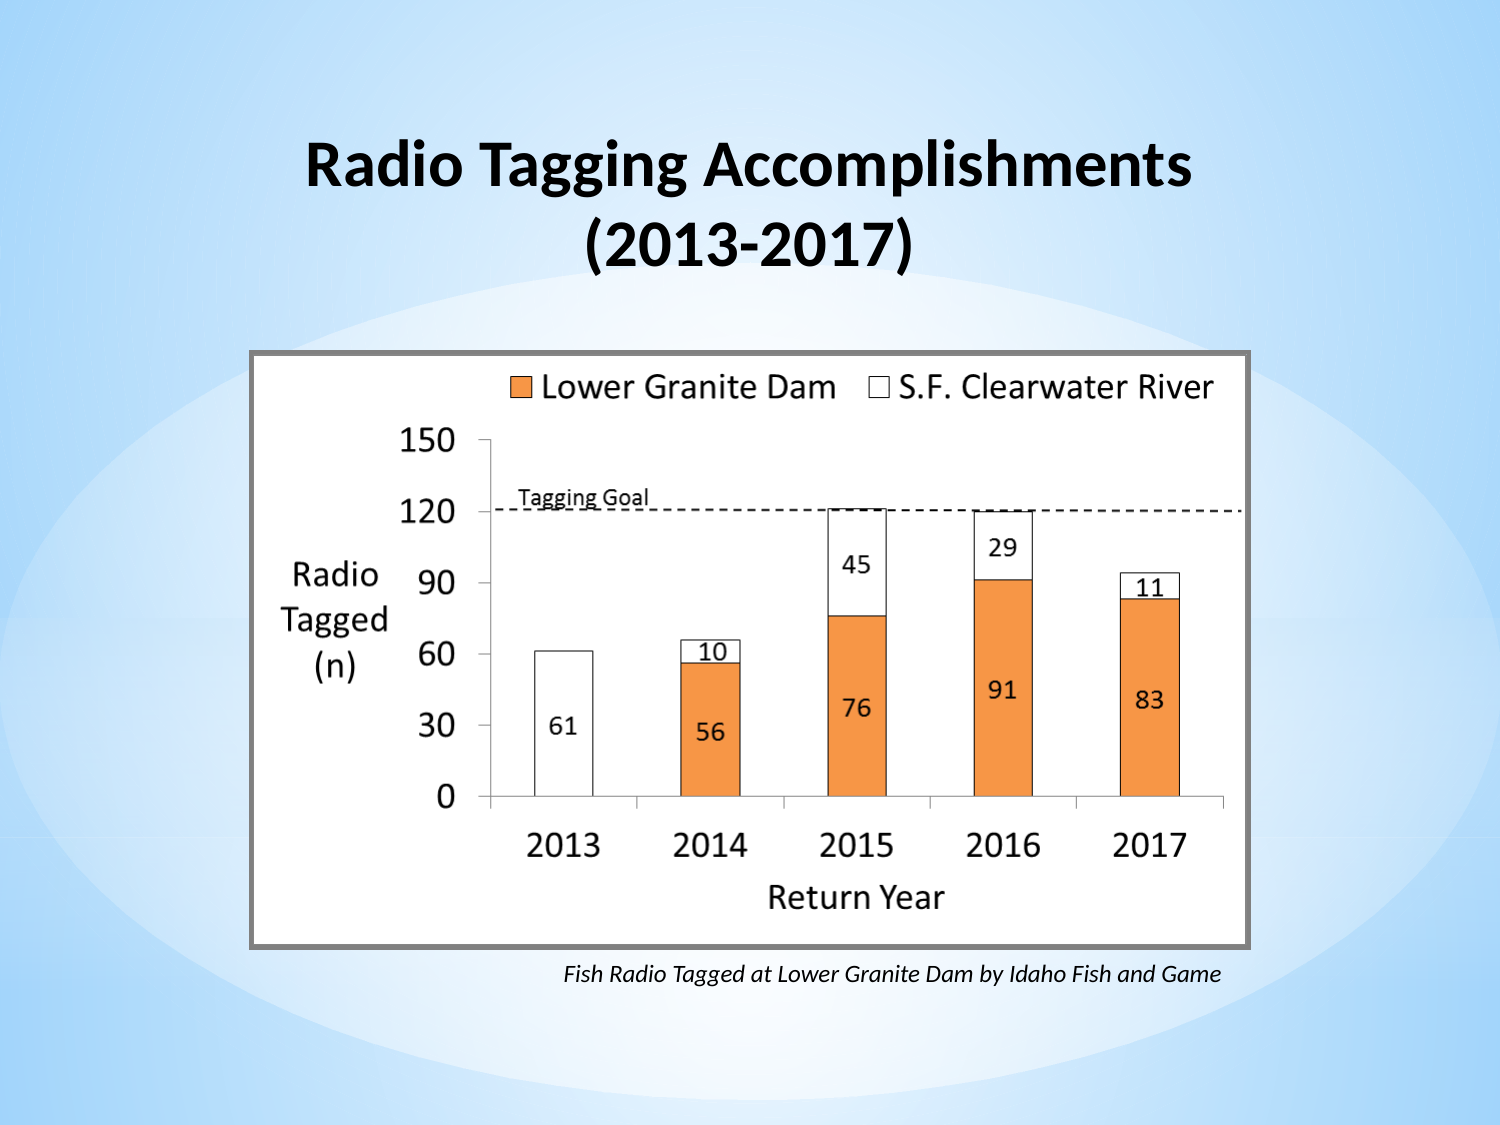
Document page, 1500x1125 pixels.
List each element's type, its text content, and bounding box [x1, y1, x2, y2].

title Radio Tagging Accomplishments (2013-2017) [215, 112, 1285, 288]
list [252, 354, 1248, 946]
text_box Fish Radio Tagged at Lower Granite Dam by Idaho Fish and Game [525, 955, 1238, 995]
